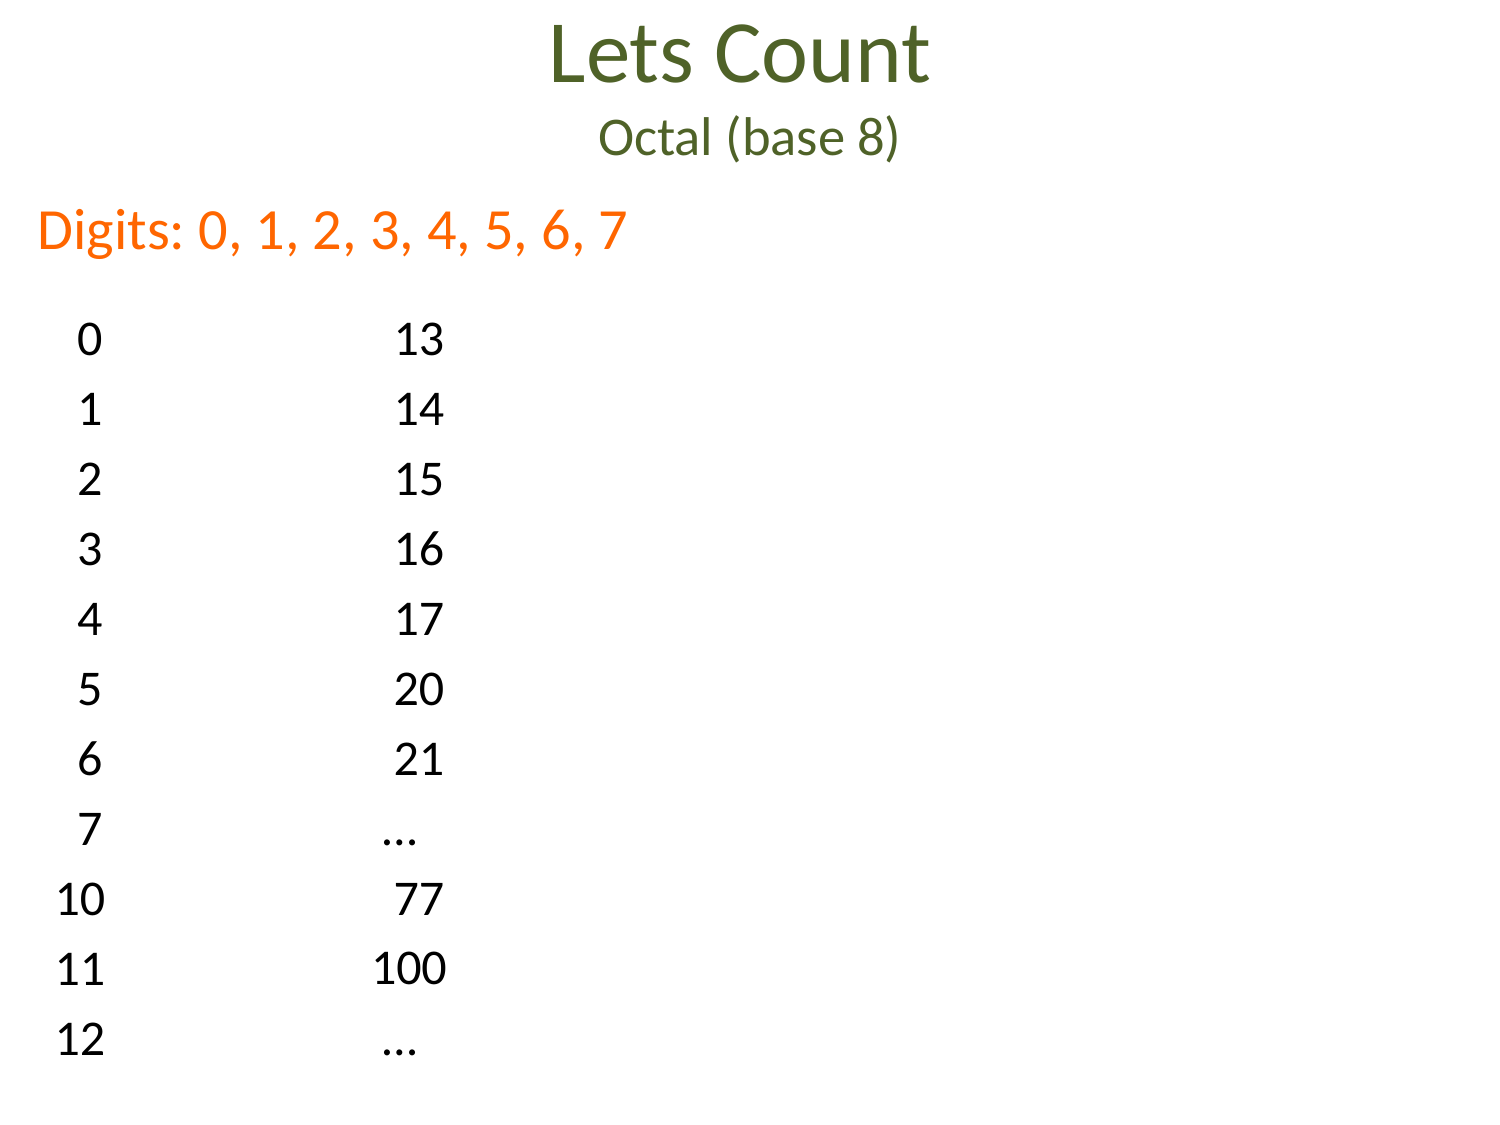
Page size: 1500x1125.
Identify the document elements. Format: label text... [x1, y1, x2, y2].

title Lets Count Octal (base 8) [75, 0, 1425, 174]
text_box Digits: 0, 1, 2, 3, 4, 5, 6, 7 [0, 183, 1500, 286]
list 0 1 2 3 4 5 6 7 10 11 12 [0, 297, 325, 1125]
text_box 13 14 15 16 17 20 21 … 77 100 … [281, 297, 732, 1073]
